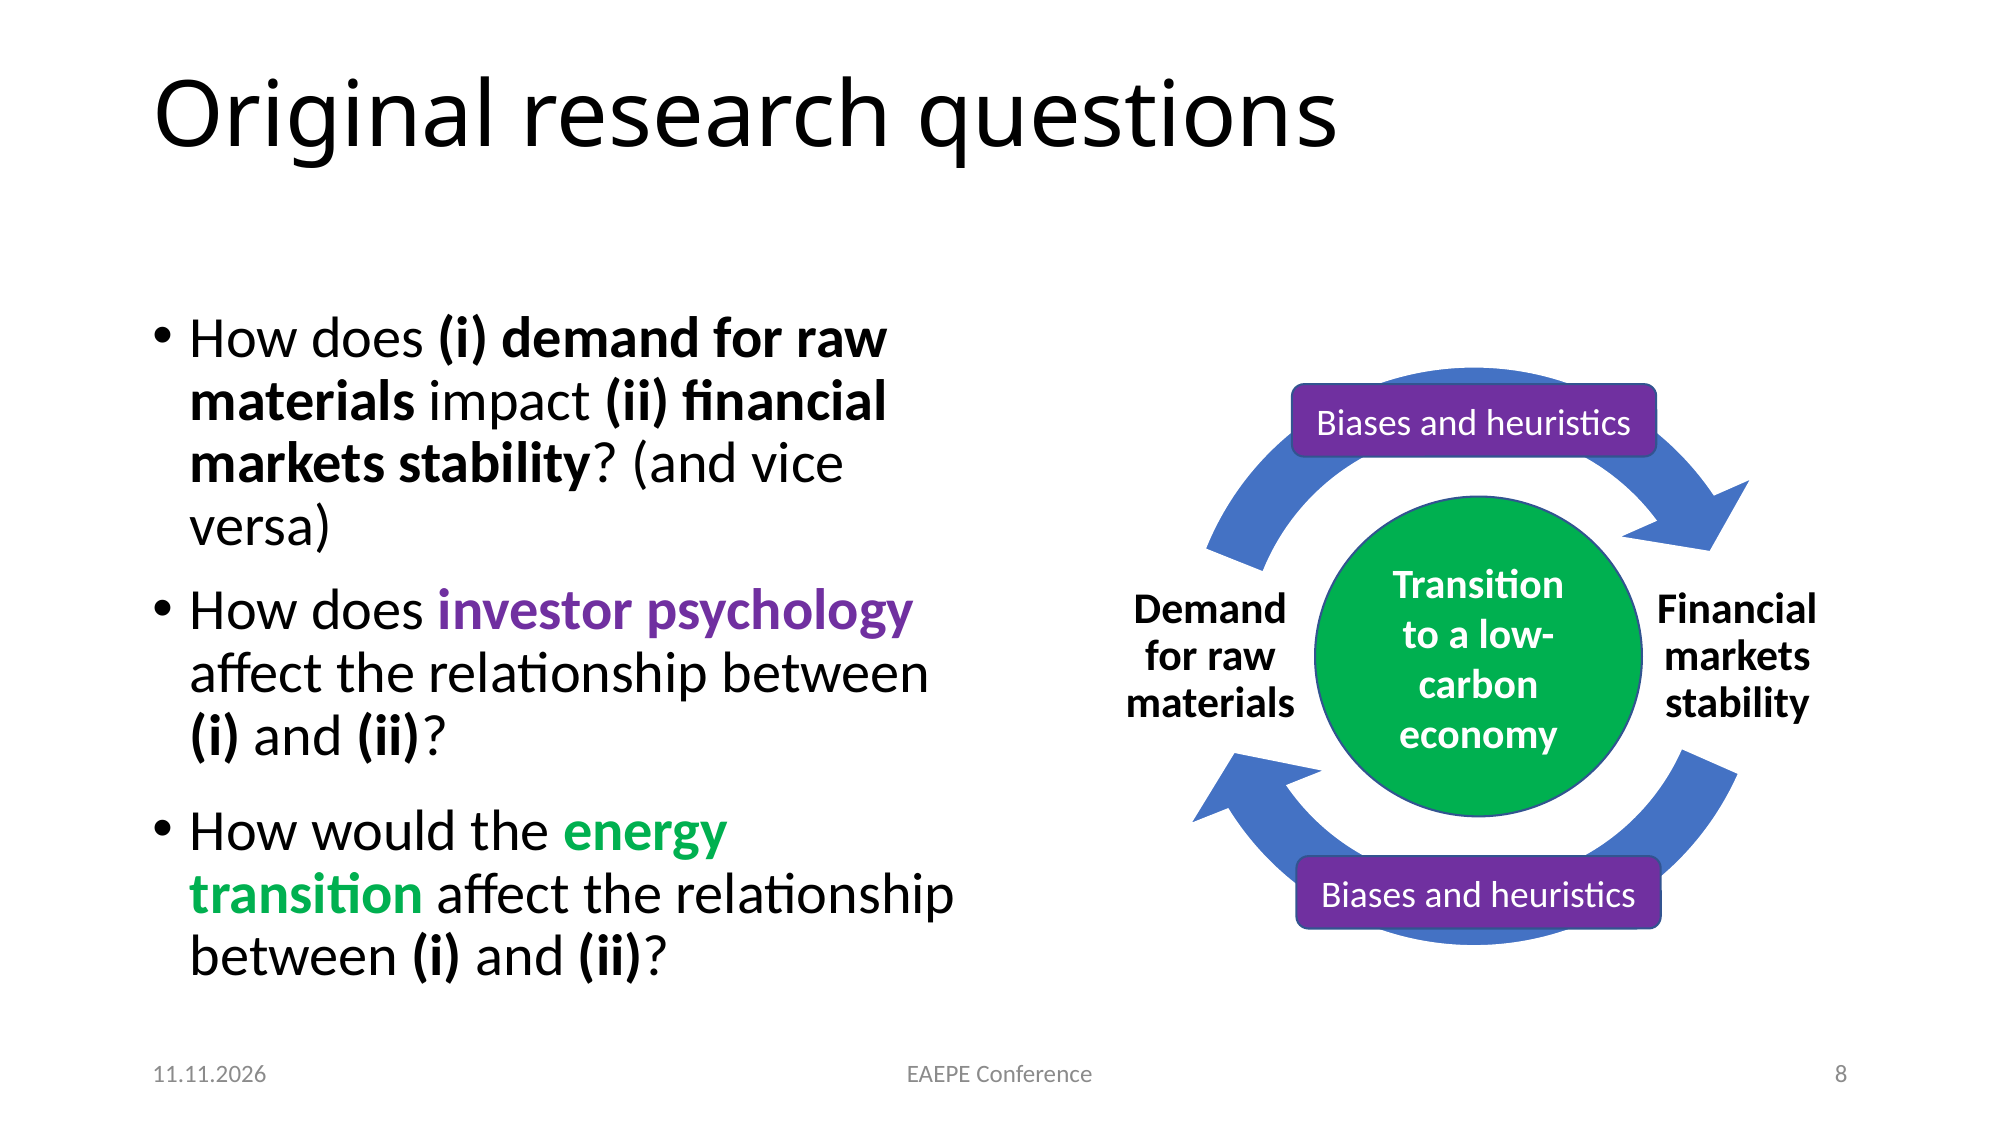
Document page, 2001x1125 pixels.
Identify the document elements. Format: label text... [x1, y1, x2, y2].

text_box How does investor psychology affect the relationship between (i) and (ii)? [137, 571, 988, 792]
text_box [1012, 299, 1863, 1014]
text_box How would the energy transition affect the relationship between (i) and (ii)? [137, 792, 988, 1014]
footer EAEPE Conference [662, 1042, 1338, 1103]
text_box Original research questions [137, 59, 1863, 278]
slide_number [137, 1042, 588, 1103]
slide_number 8 [1412, 1042, 1863, 1103]
text_box How does (i) demand for raw materials impact (ii) financial markets stability? (and vice versa) [137, 299, 988, 571]
